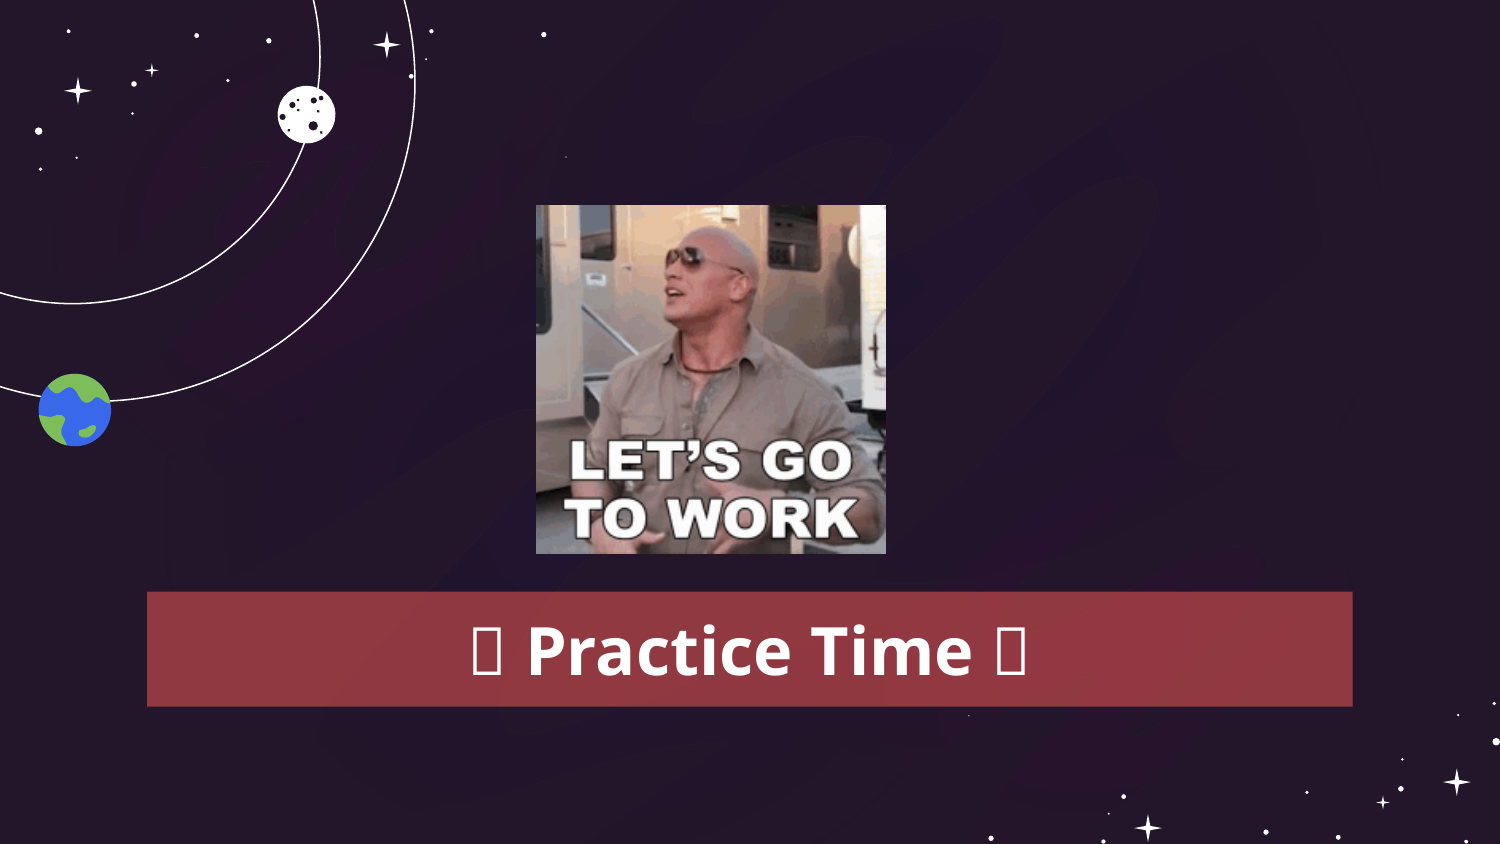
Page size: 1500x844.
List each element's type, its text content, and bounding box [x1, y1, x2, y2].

title 🤨 Practice Time 🤨 [147, 591, 1353, 707]
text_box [0, 0, 415, 402]
picture [536, 205, 886, 555]
